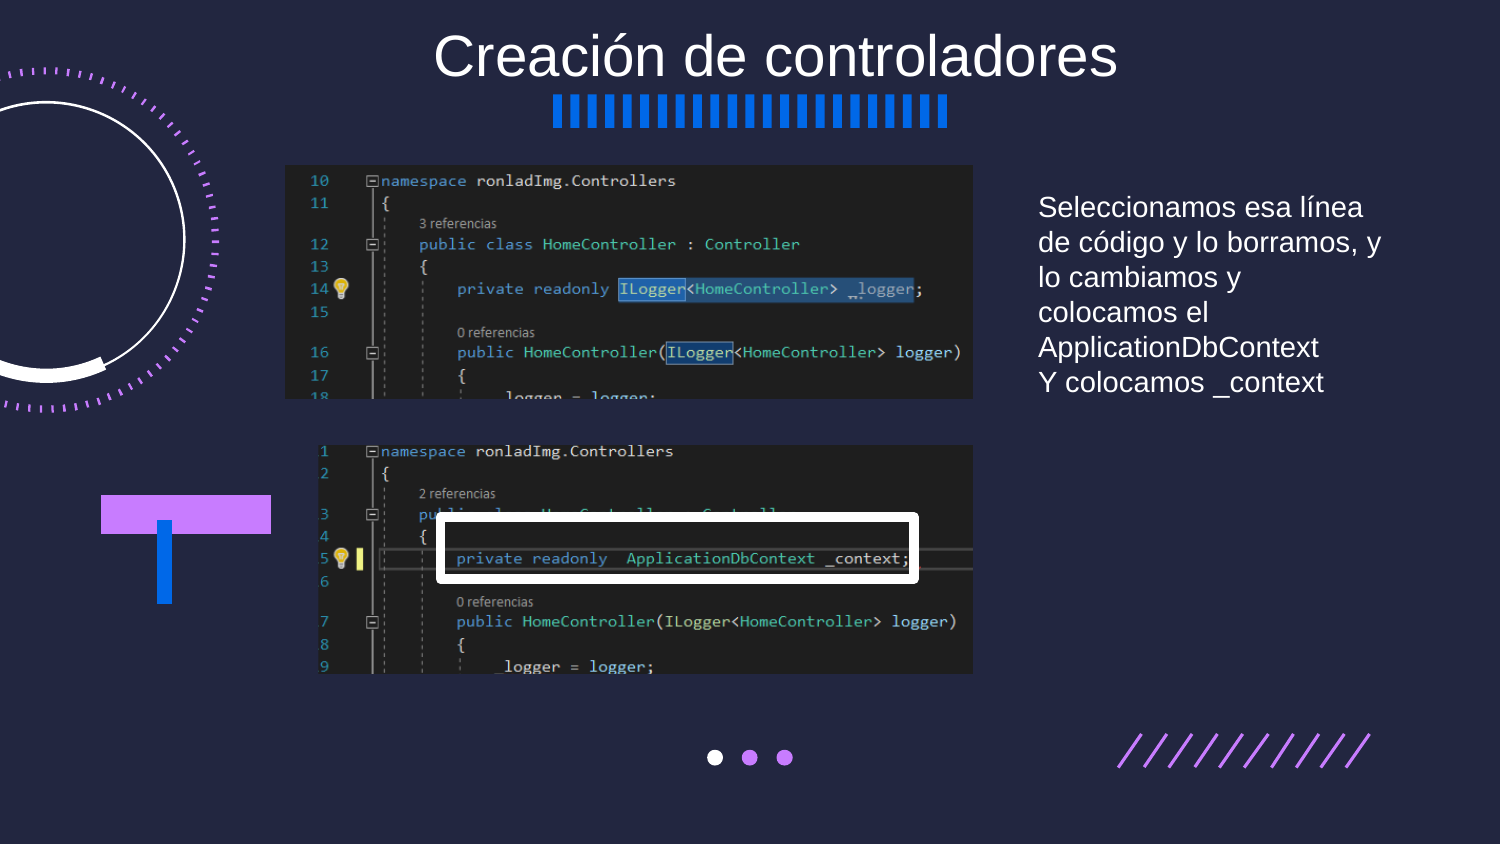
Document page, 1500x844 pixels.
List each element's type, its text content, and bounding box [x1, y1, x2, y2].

text_box Creación de controladores [418, 10, 1167, 96]
picture [318, 445, 974, 674]
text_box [706, 749, 794, 766]
text_box Seleccionamos esa línea de código y lo borramos, y lo cambiamos y colocamos el ApplicationDbContext Y colocamos _context [1023, 180, 1398, 406]
picture [284, 164, 974, 399]
